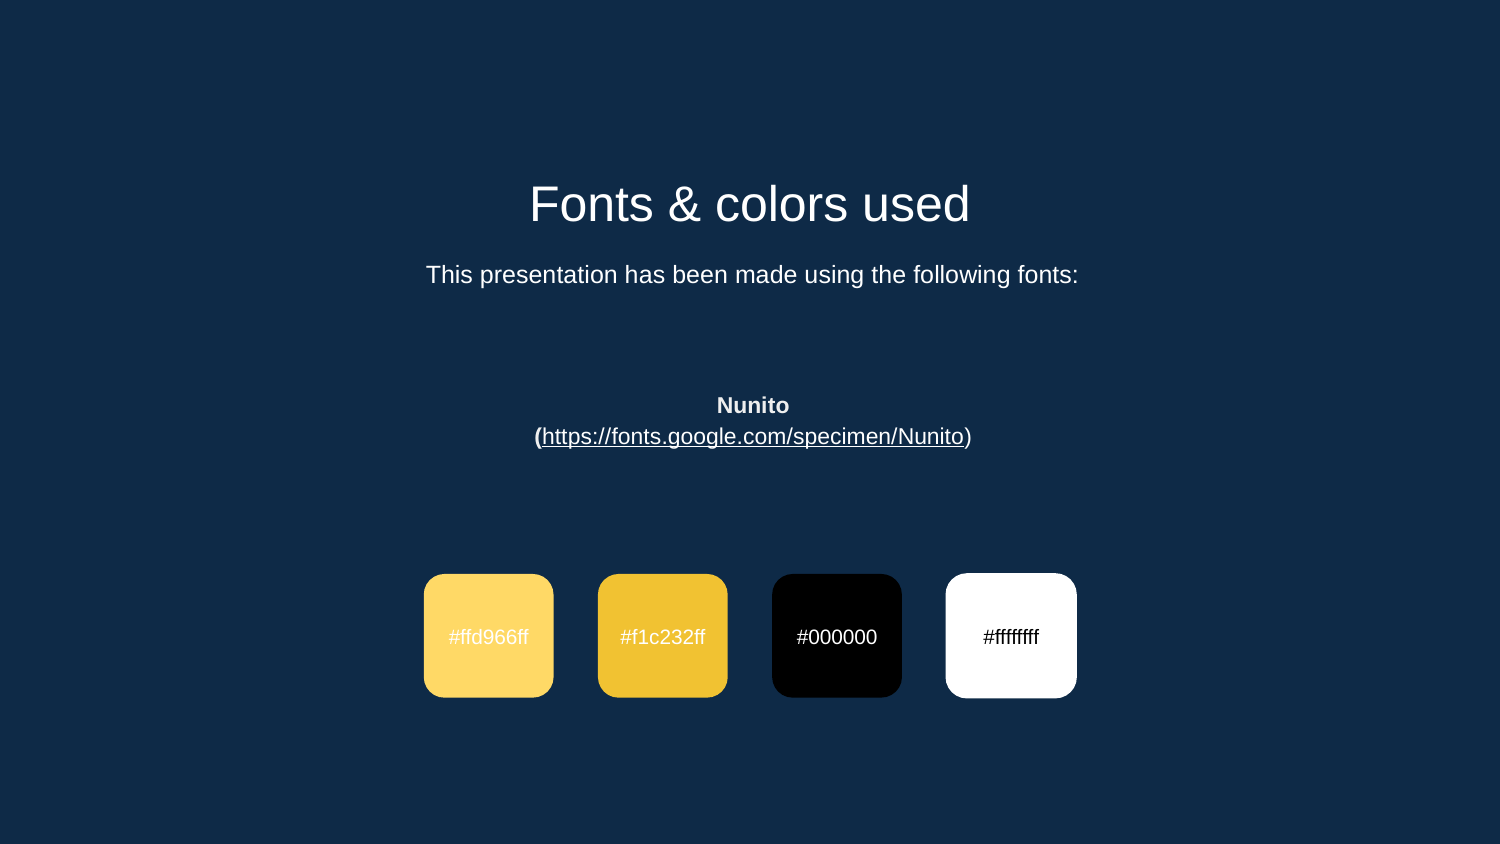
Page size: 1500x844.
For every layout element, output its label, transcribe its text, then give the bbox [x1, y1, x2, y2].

list Nunito (https://fonts.google.com/specimen/Nunito) [175, 314, 1332, 521]
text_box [423, 573, 1077, 698]
list This presentation has been made using the following fonts: [175, 239, 1332, 312]
title Fonts & colors used [171, 156, 1328, 236]
